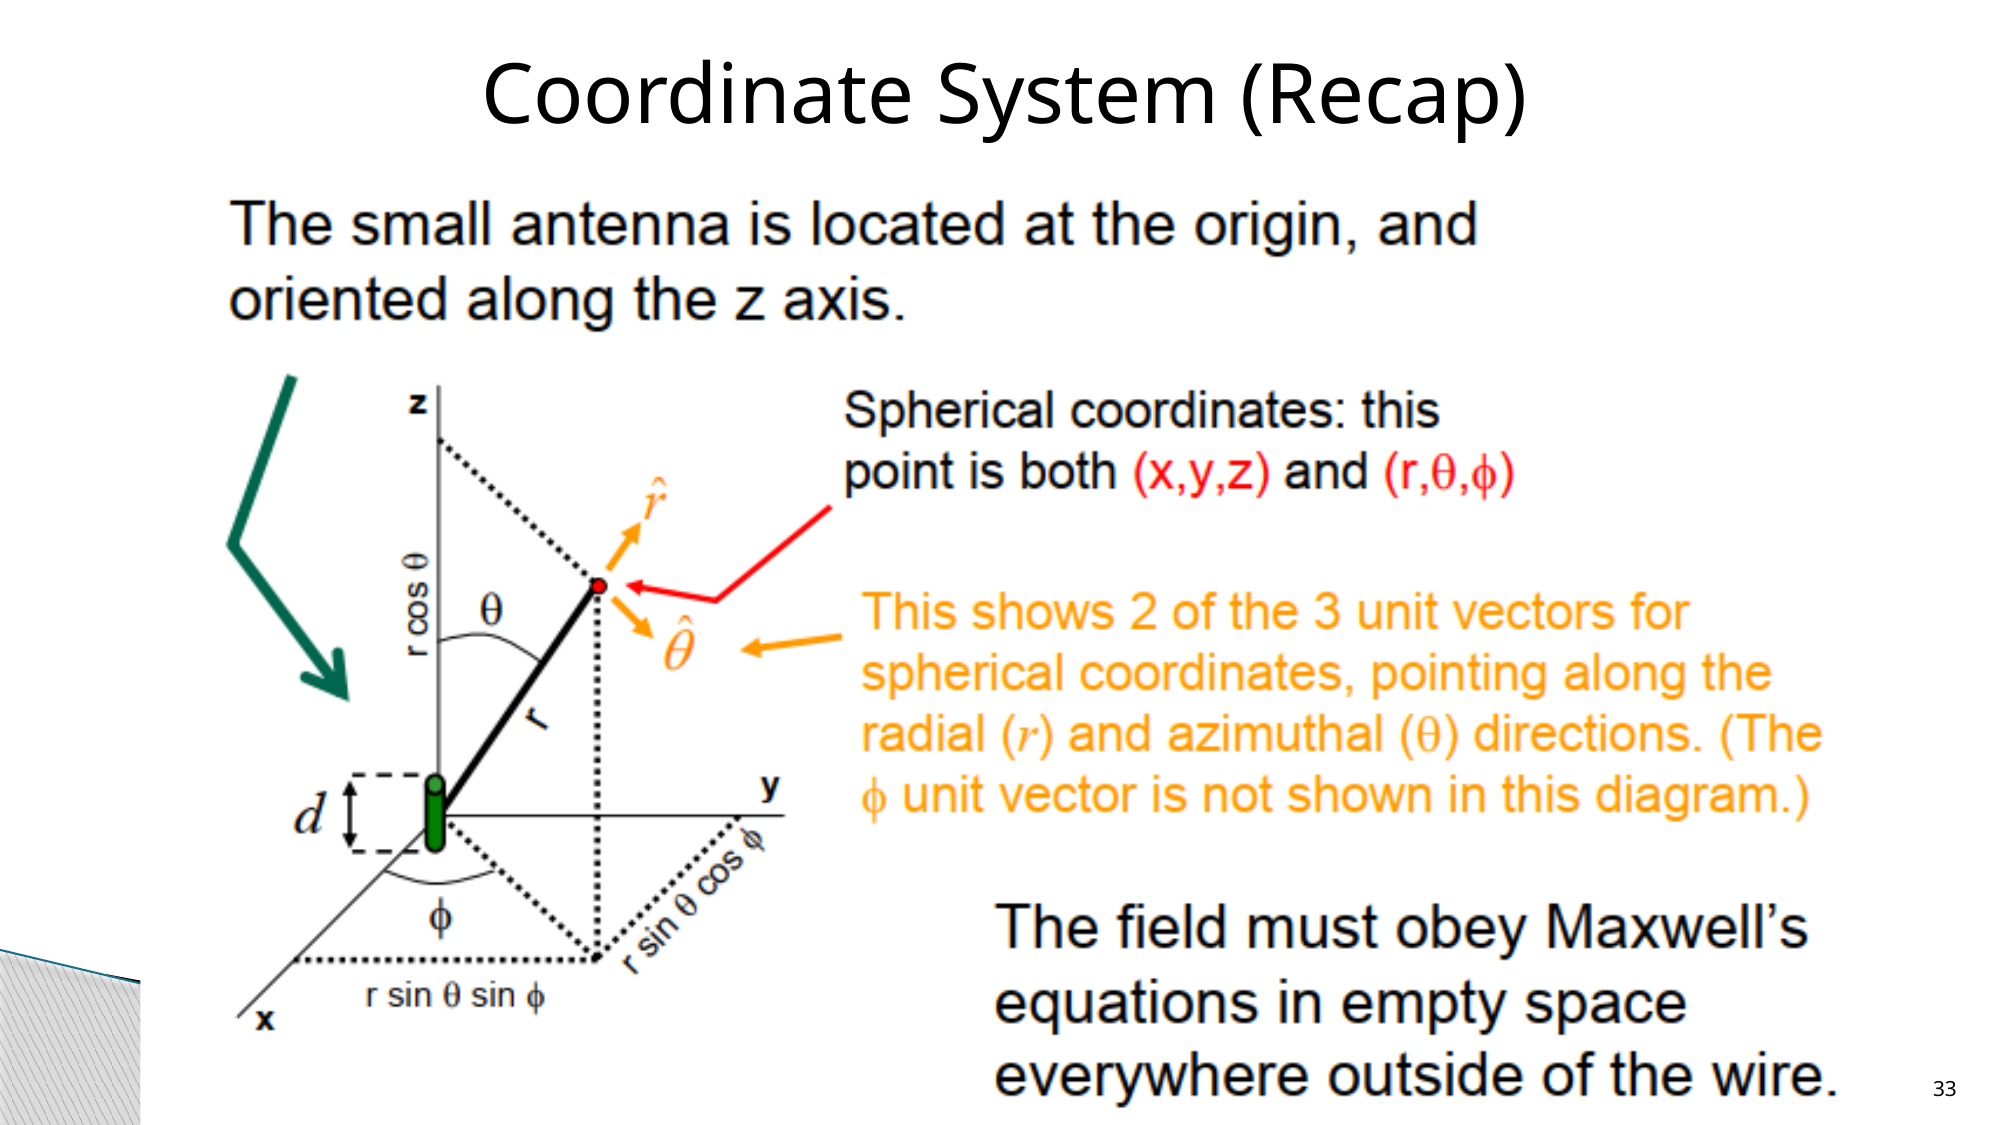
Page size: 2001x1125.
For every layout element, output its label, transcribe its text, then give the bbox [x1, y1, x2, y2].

text_box Coordinate System (Recap) [399, 33, 1610, 148]
picture [140, 158, 1865, 1125]
slide_number 33 [1891, 1051, 1972, 1112]
